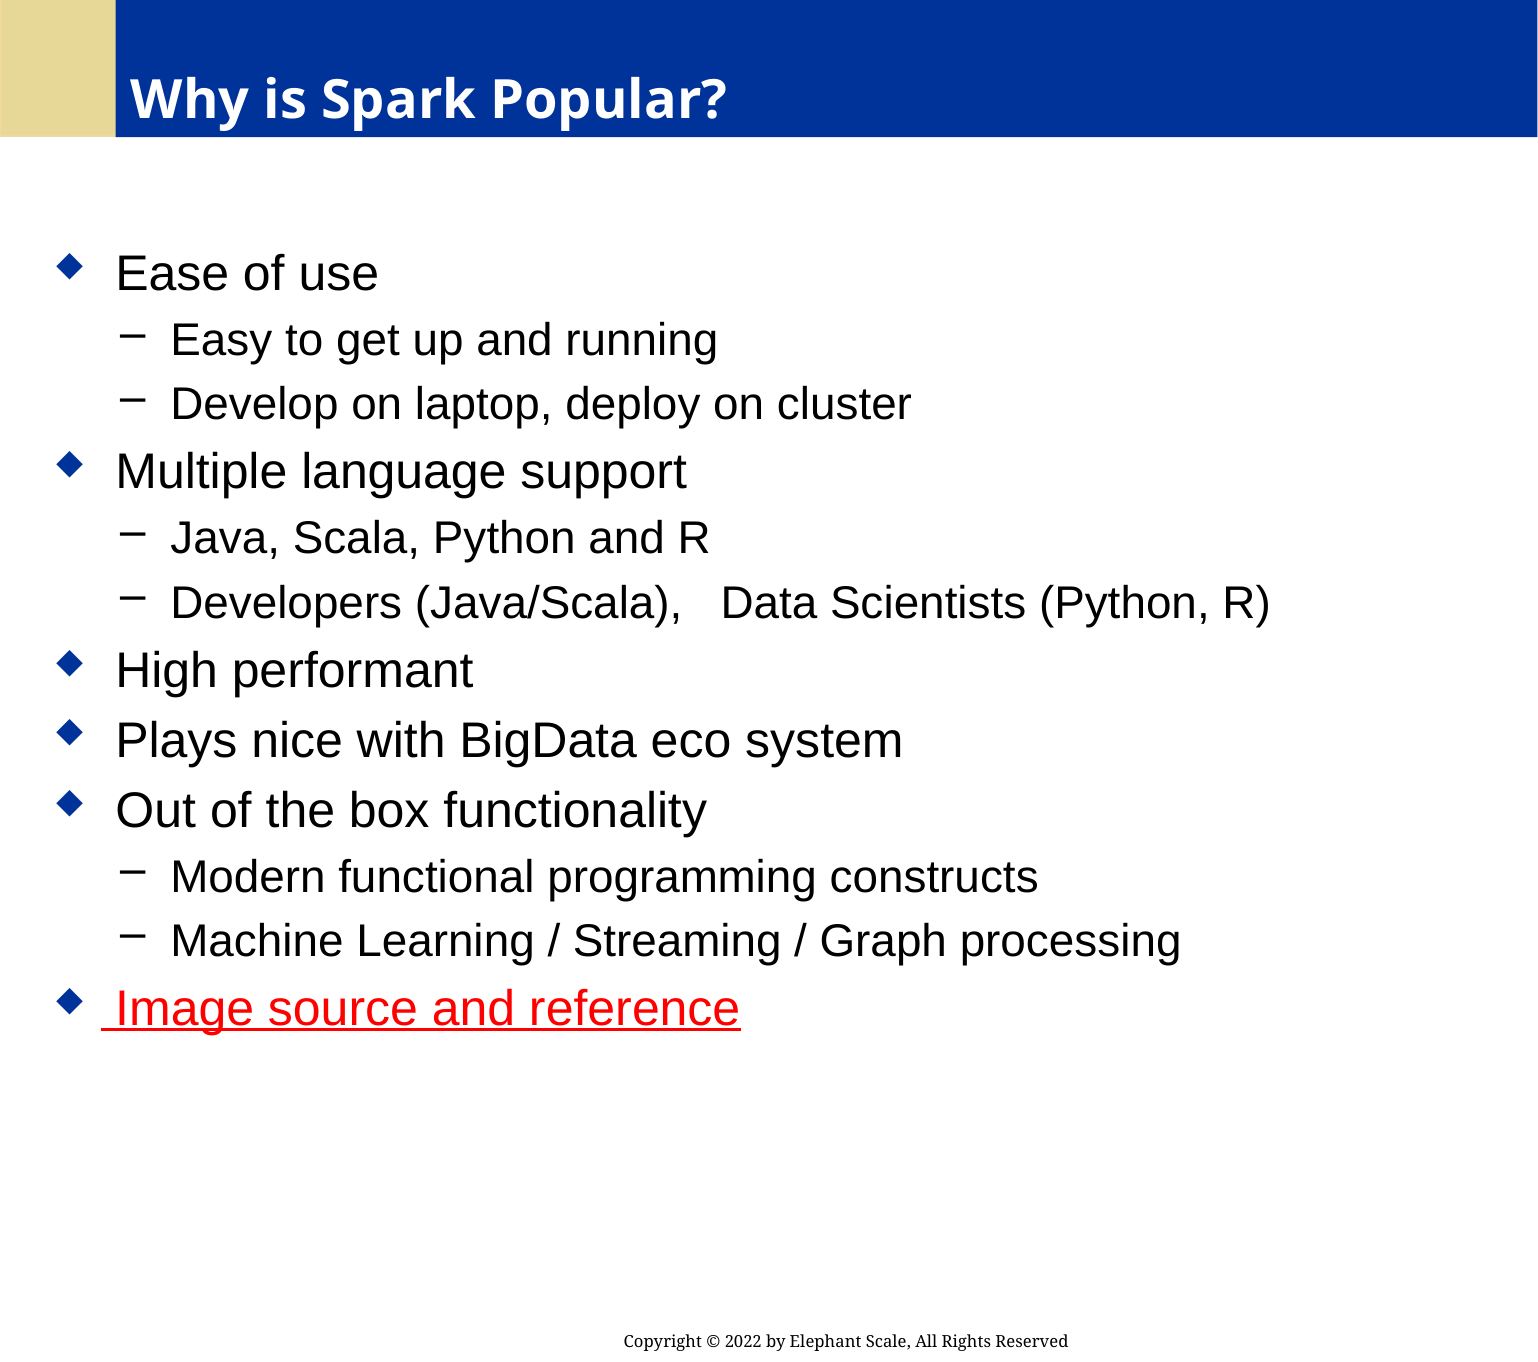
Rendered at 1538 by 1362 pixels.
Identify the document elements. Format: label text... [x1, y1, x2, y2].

text_box Copyright © 2022 by Elephant Scale, All Rights Reserved [608, 1322, 1085, 1358]
picture [0, 0, 115, 137]
title Why is Spark Popular? [115, 0, 1538, 138]
list Ease of use Easy to get up and running Develop on laptop, deploy on cluster Multiple language support Java, Scala, Python and R Developers (Java/Scala), Data Scientists (Python, R) High performant Plays nice with BigData eco system Out of the box functionality Modern functional programming constructs Machine Learning / Streaming / Graph processing Image source and reference [38, 162, 1500, 1284]
